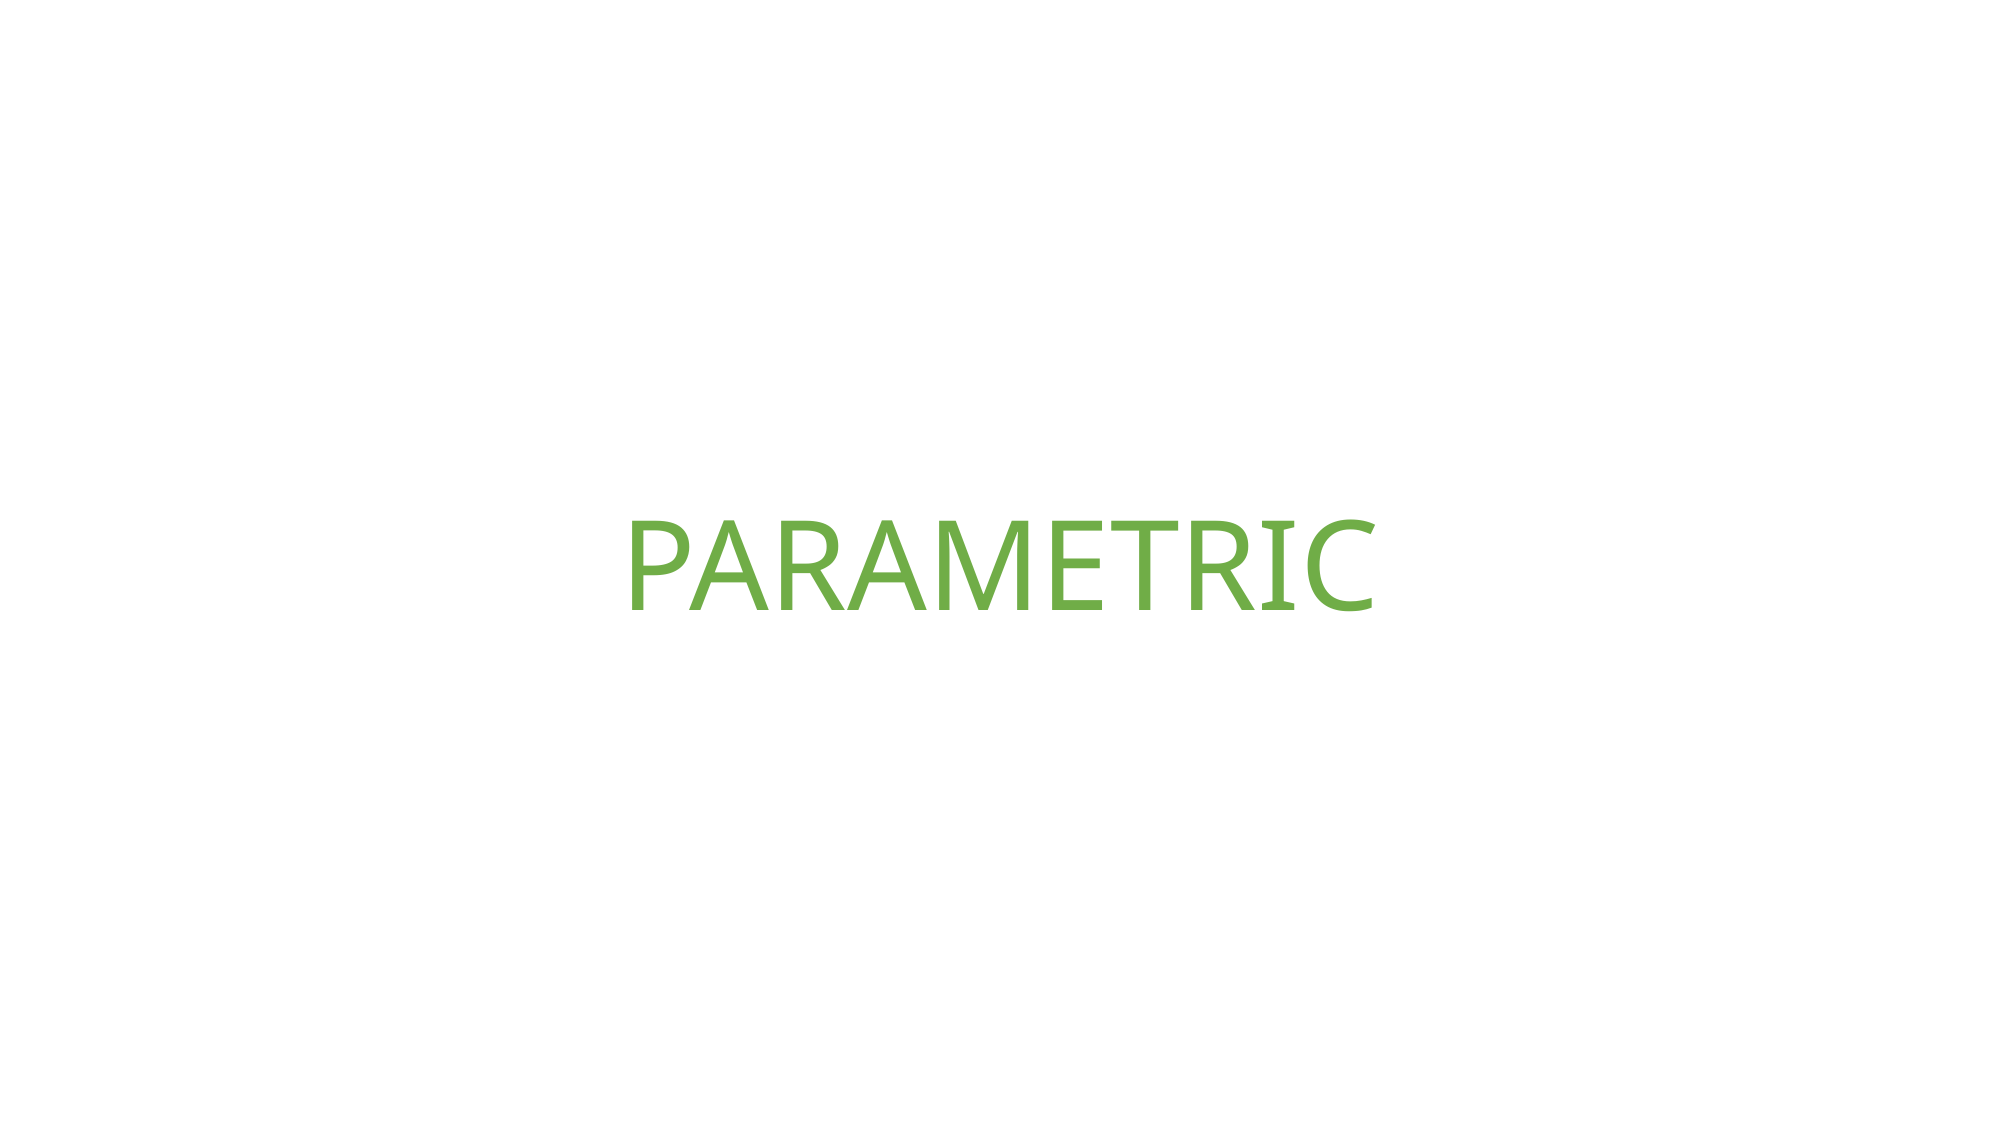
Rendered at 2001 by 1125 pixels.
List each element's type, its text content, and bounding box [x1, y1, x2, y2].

text_box PARAMETRIC [605, 477, 1395, 643]
